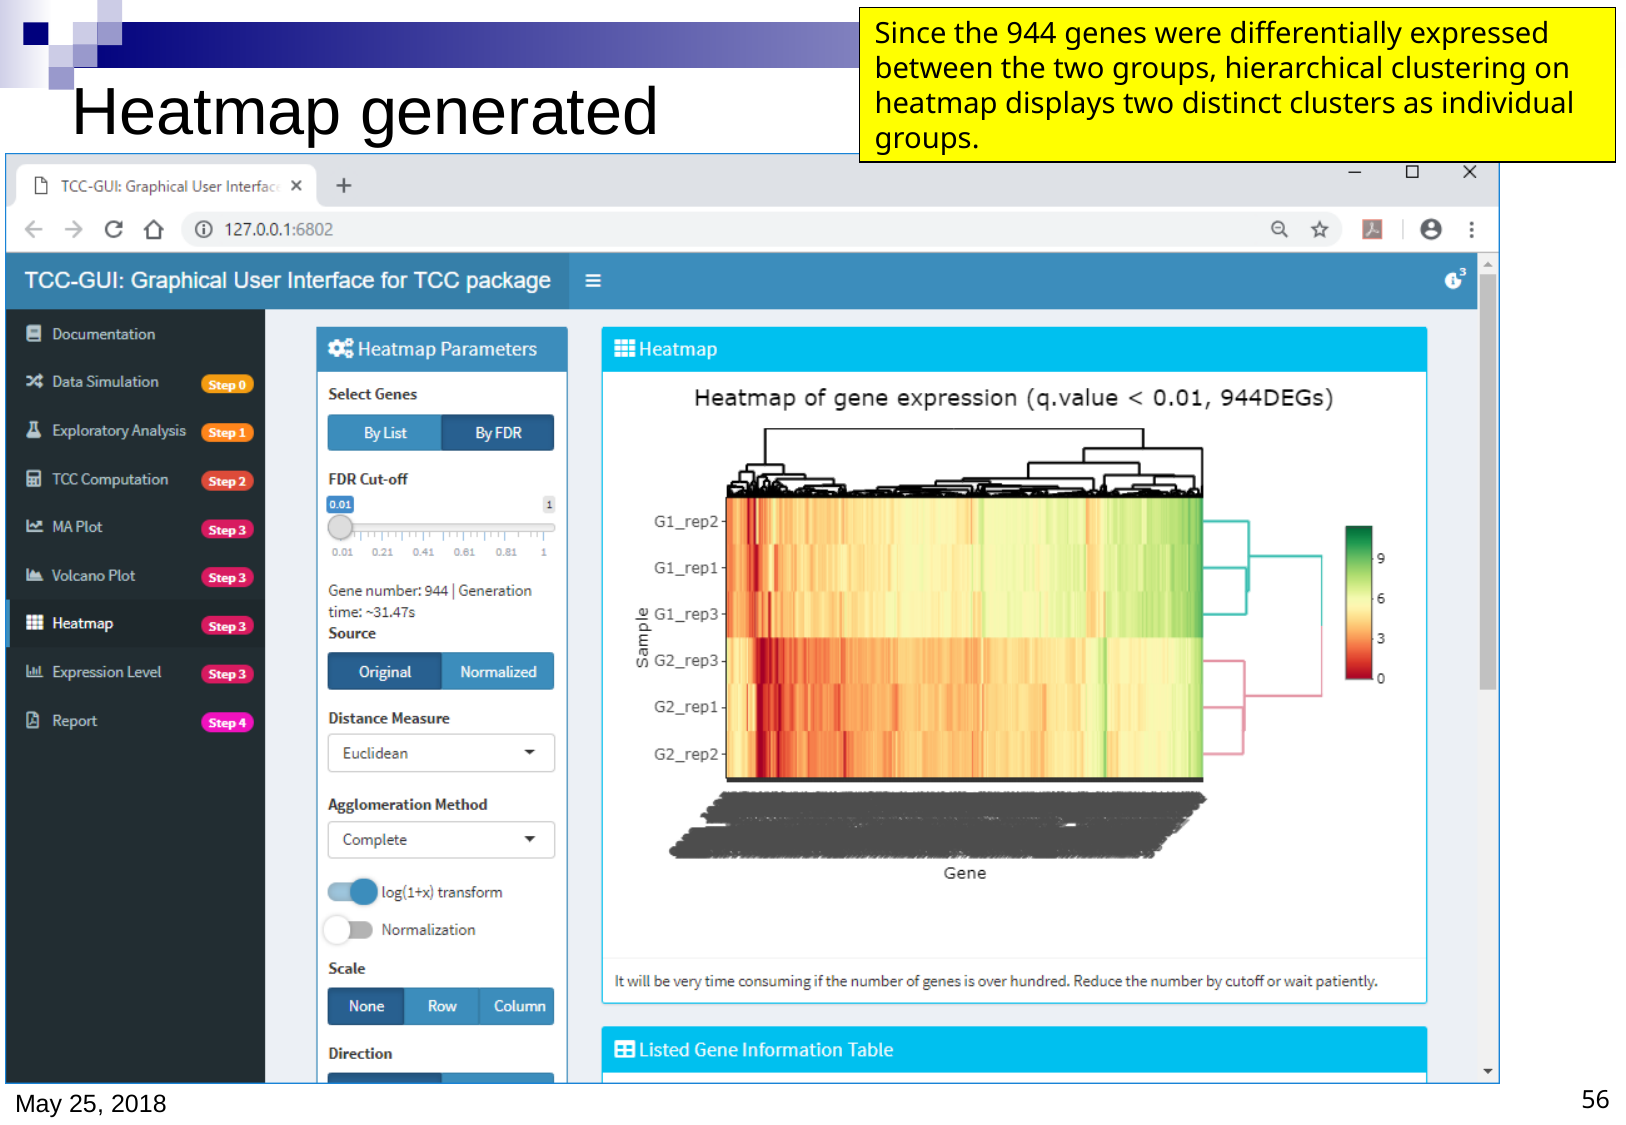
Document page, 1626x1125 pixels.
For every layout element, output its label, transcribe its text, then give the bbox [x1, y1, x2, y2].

text_box Since the 944 genes were differentially expressed between the two groups, hierarchical clustering on heatmap displays two distinct clusters as individual groups. [859, 7, 1616, 163]
title Heatmap generated [56, 30, 859, 151]
slide_number 56 [1245, 1049, 1625, 1125]
picture [5, 153, 1500, 1084]
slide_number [0, 1082, 423, 1125]
